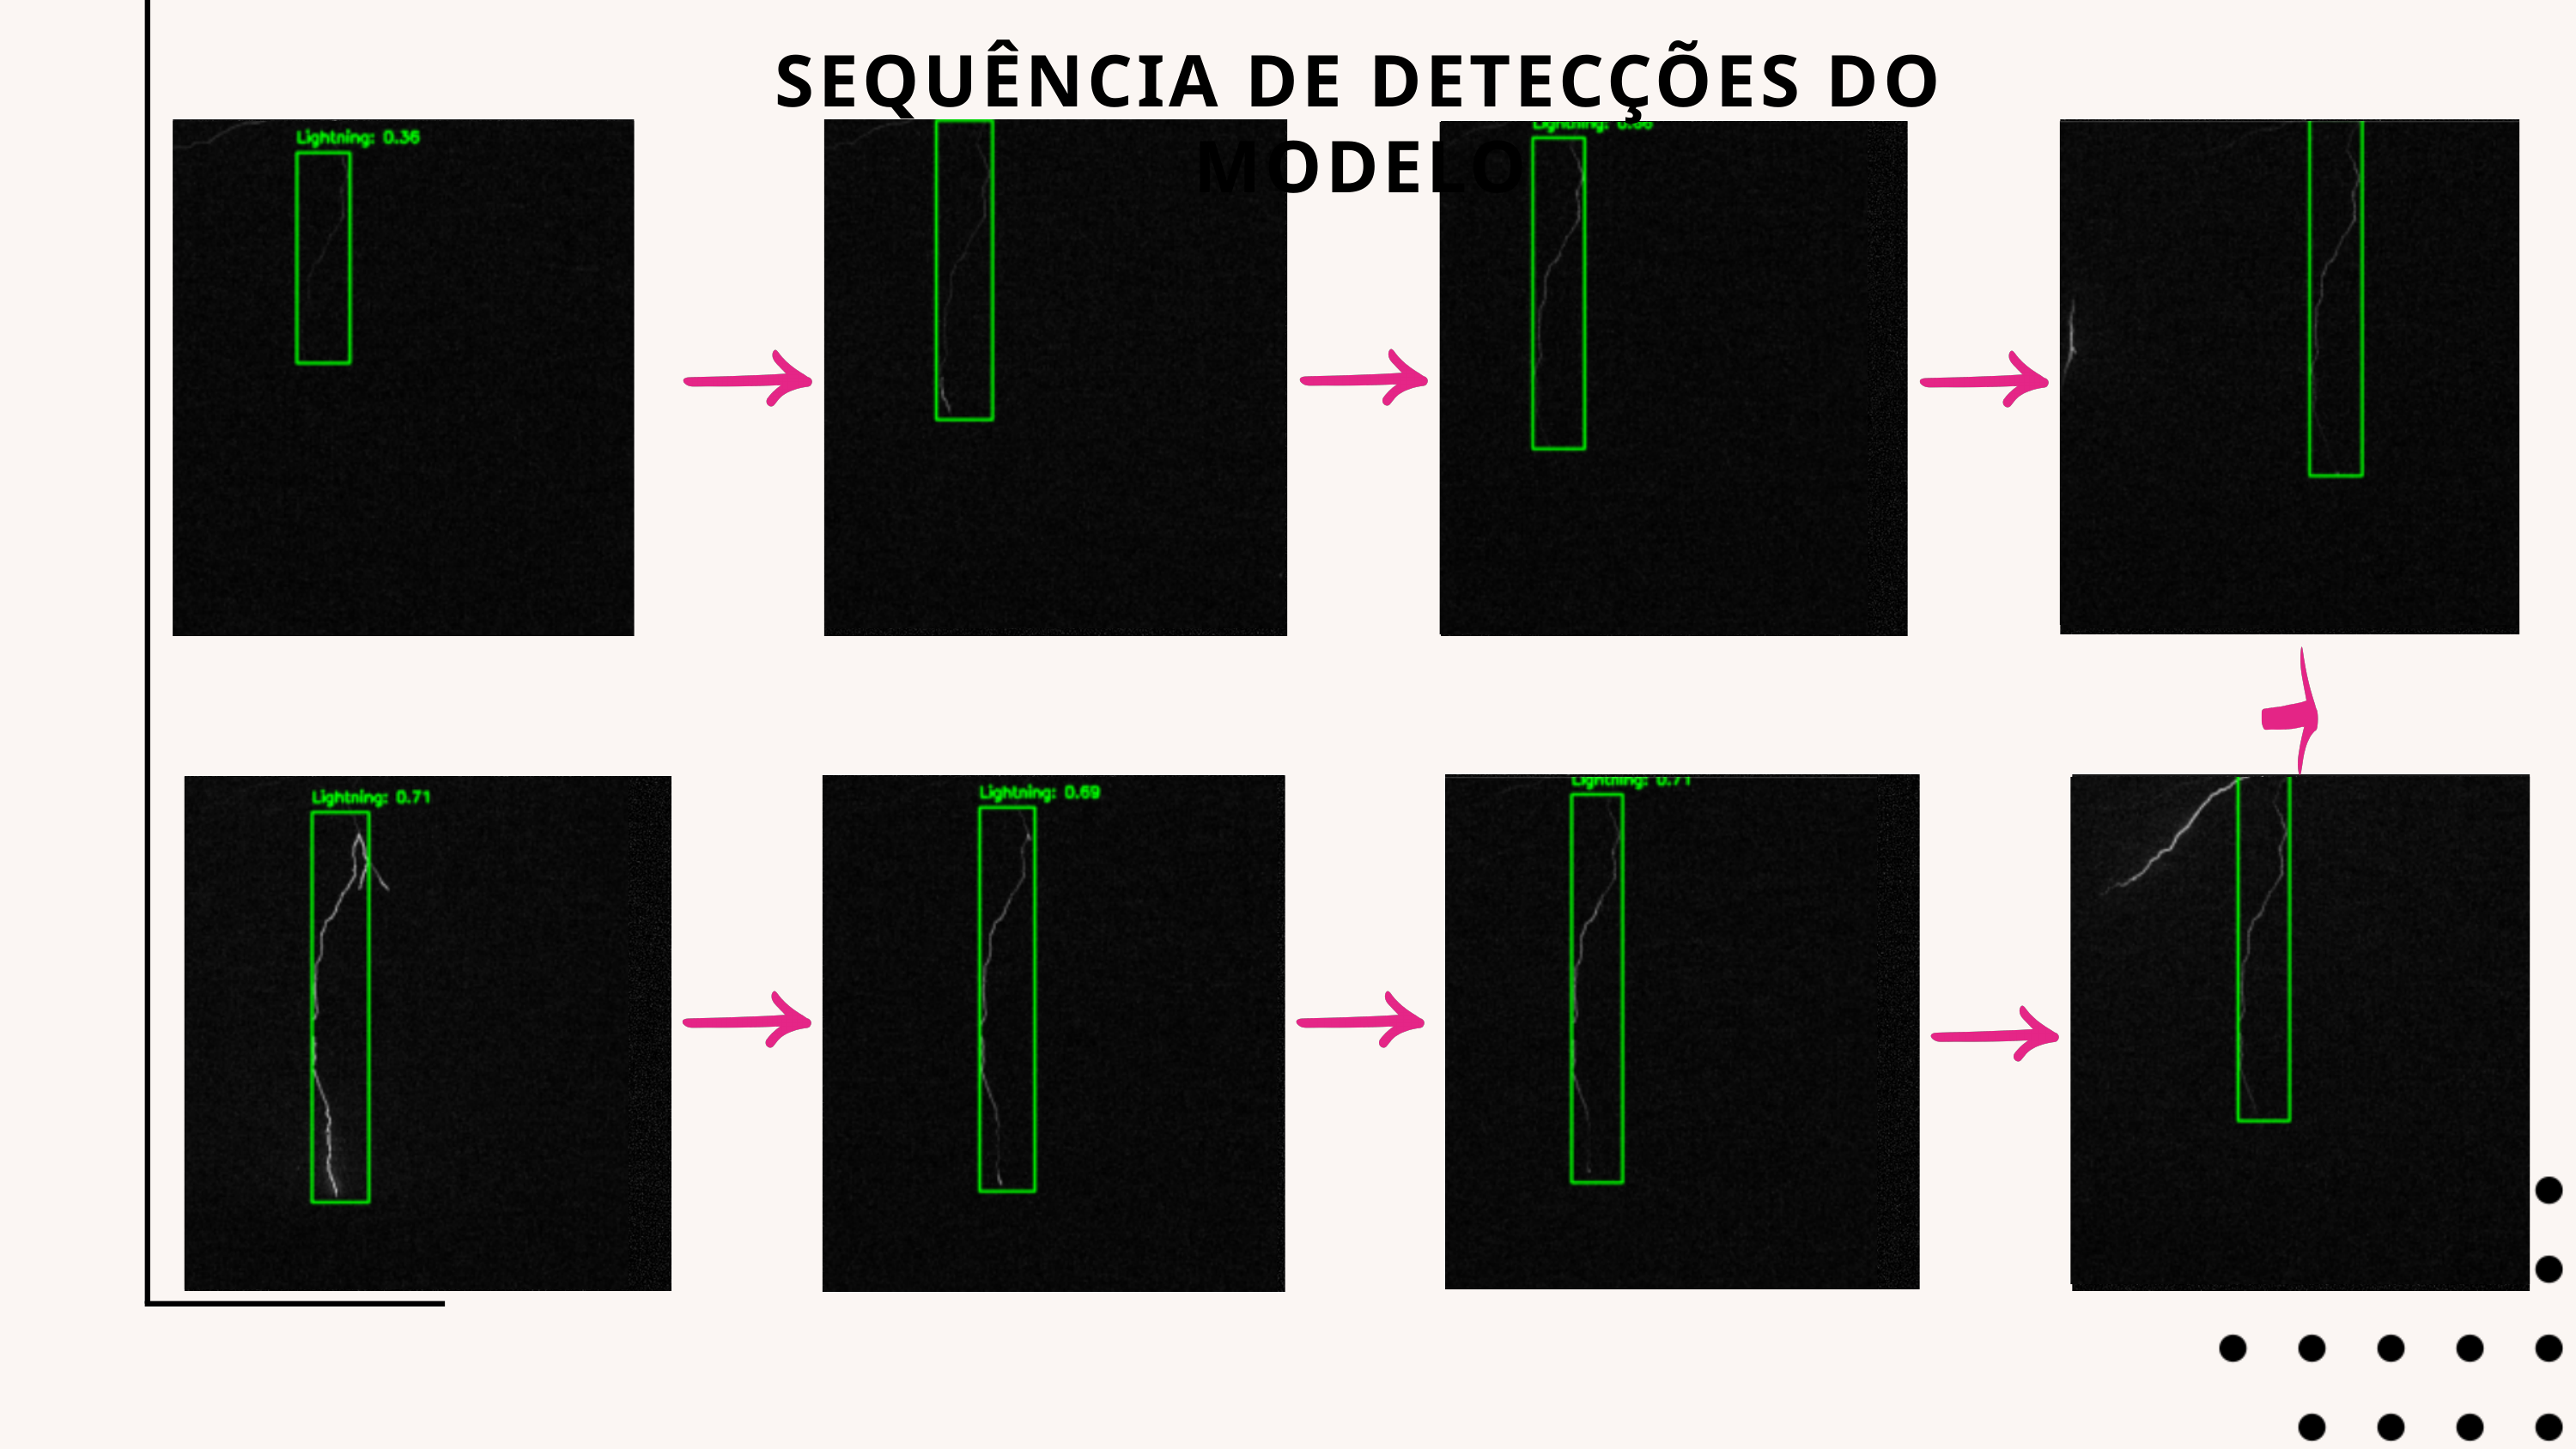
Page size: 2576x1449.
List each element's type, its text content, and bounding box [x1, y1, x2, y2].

text_box [824, 208, 1285, 628]
text_box [1929, 1005, 2060, 1063]
text_box [184, 776, 671, 1291]
text_box [822, 775, 1285, 1292]
text_box [823, 208, 1288, 636]
text_box [2060, 119, 2520, 634]
text_box [682, 991, 812, 1048]
text_box SEQUÊNCIA DE DETECÇÕES DO MODELO [600, 35, 2121, 208]
text_box [1439, 208, 1868, 634]
text_box [1299, 349, 1430, 406]
text_box [2261, 646, 2318, 776]
text_box [2141, 1019, 2576, 1449]
text_box [2070, 777, 2530, 1284]
text_box [173, 121, 635, 636]
text_box [1441, 208, 1908, 636]
text_box [1919, 350, 2050, 408]
text_box [1445, 774, 1920, 1289]
text_box [1295, 991, 1425, 1048]
text_box [2061, 625, 2519, 629]
text_box [1445, 777, 1878, 1289]
text_box [683, 349, 813, 407]
text_box [2072, 1284, 2530, 1291]
text_box [824, 777, 1278, 1292]
text_box [184, 777, 629, 1289]
text_box [2059, 121, 2519, 625]
